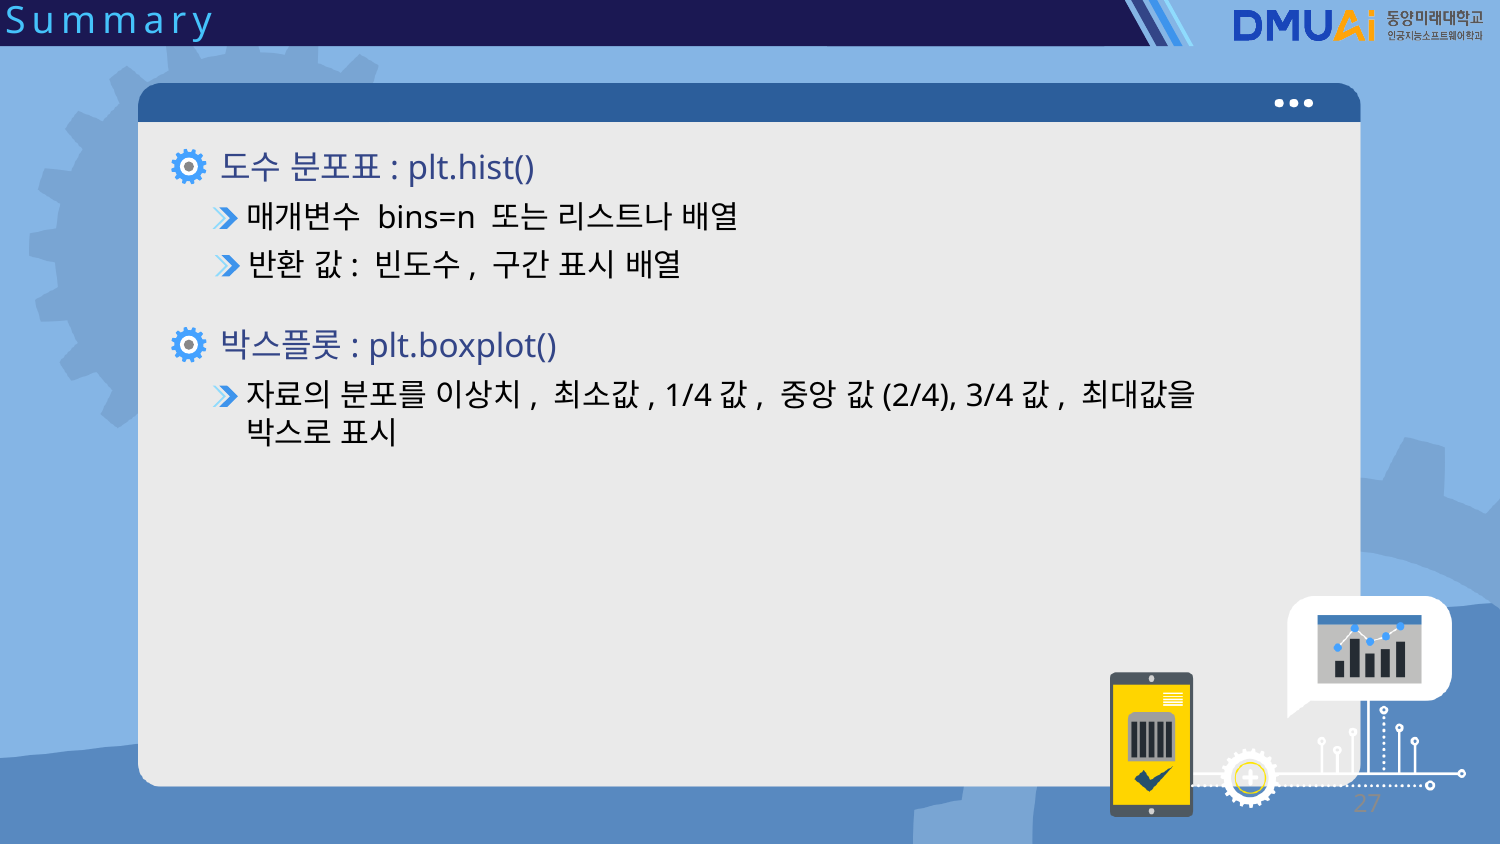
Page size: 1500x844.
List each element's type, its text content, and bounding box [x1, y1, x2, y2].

text_box 도수 분포표: plt.hist() [205, 138, 550, 194]
picture [0, 0, 1500, 844]
text_box 박스플롯: plt.boxplot() [205, 316, 572, 372]
text_box 반환 값: 빈도수, 구간 표시 배열 [233, 237, 1180, 290]
text_box 자료의 분포를 이상치, 최소값, 1/4값, 중앙 값(2/4), 3/4값, 최대값을 박스로 표시 [231, 368, 1288, 458]
text_box 매개변수 bins=n 또는 리스트나 배열 [231, 190, 1178, 243]
